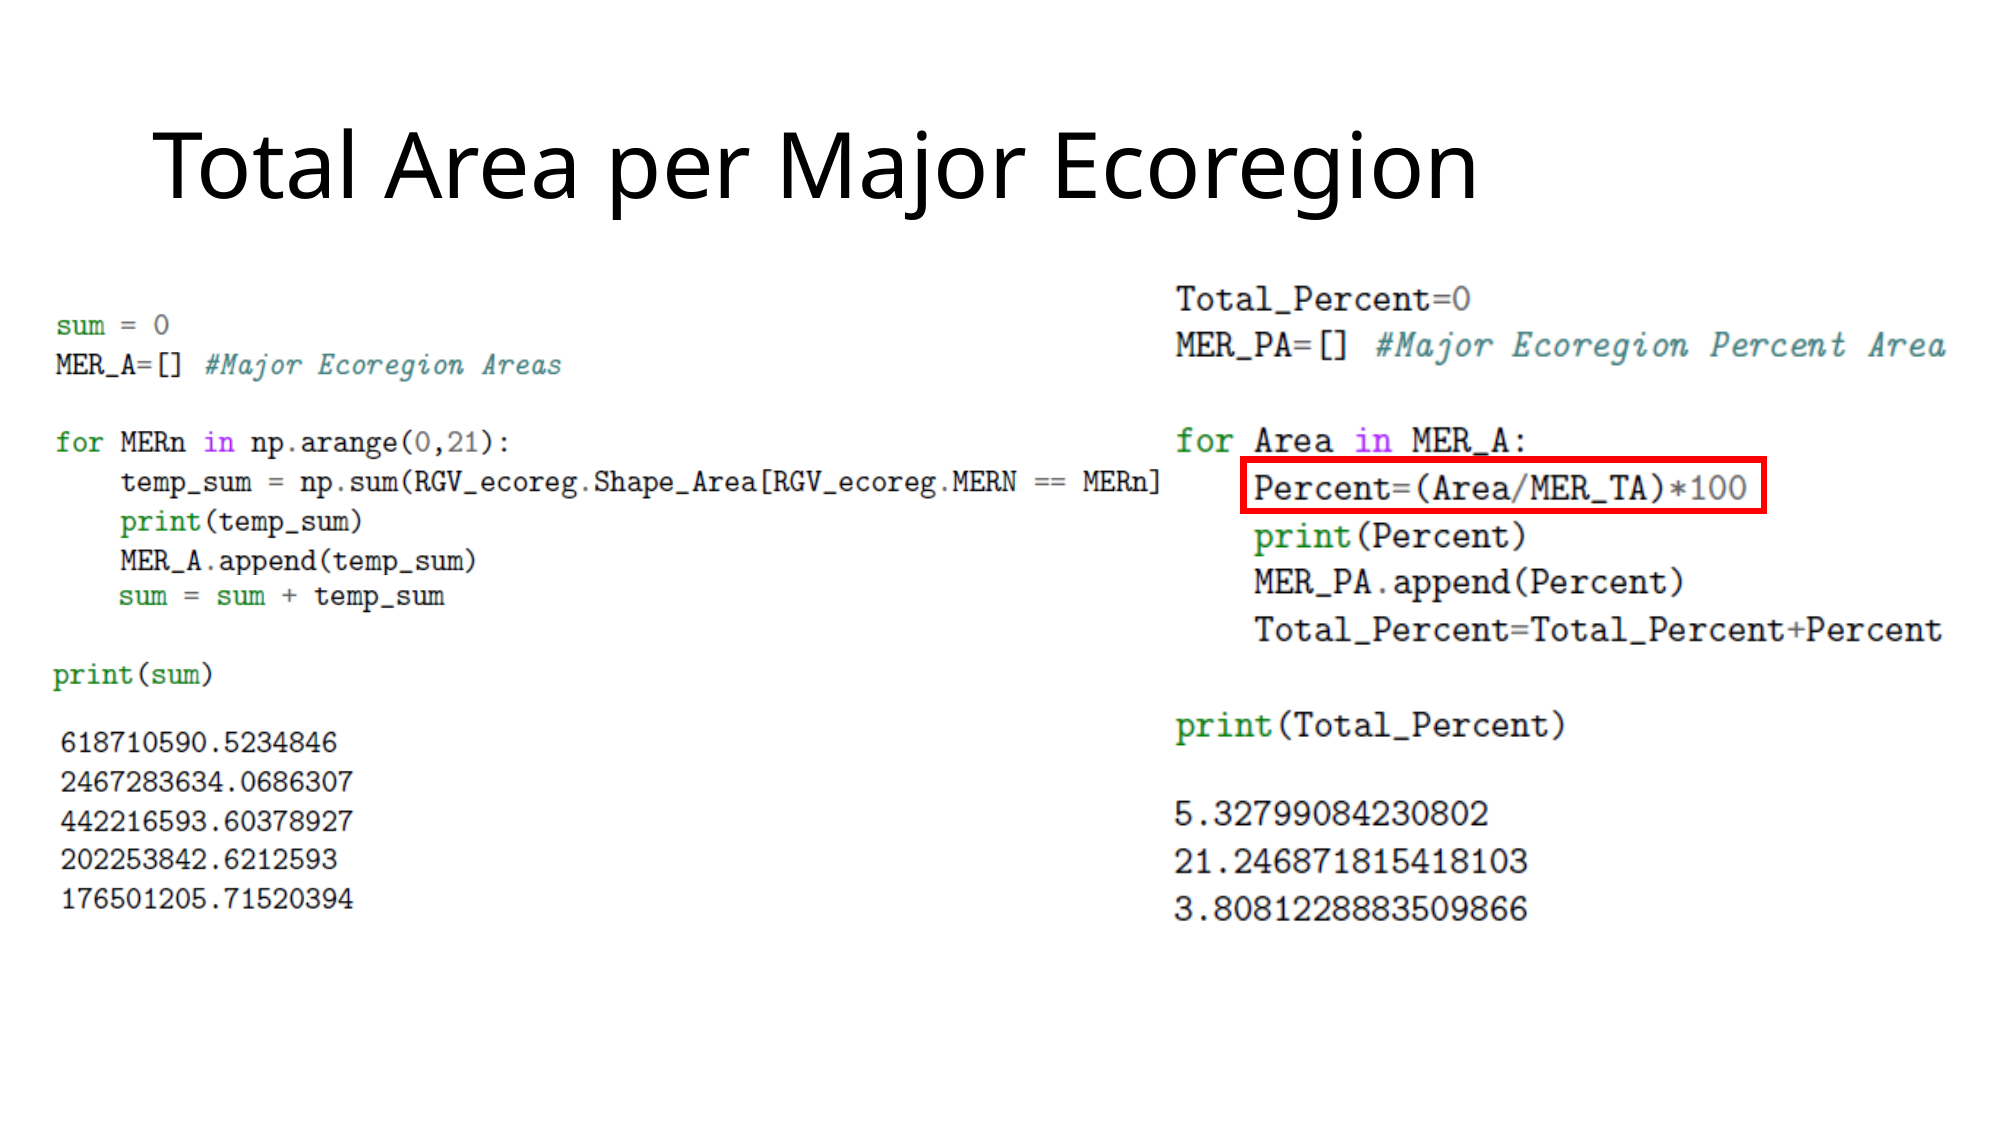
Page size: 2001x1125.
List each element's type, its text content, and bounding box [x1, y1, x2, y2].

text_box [1163, 277, 1985, 944]
title Total Area per Major Ecoregion [137, 59, 1863, 278]
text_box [51, 300, 1163, 913]
